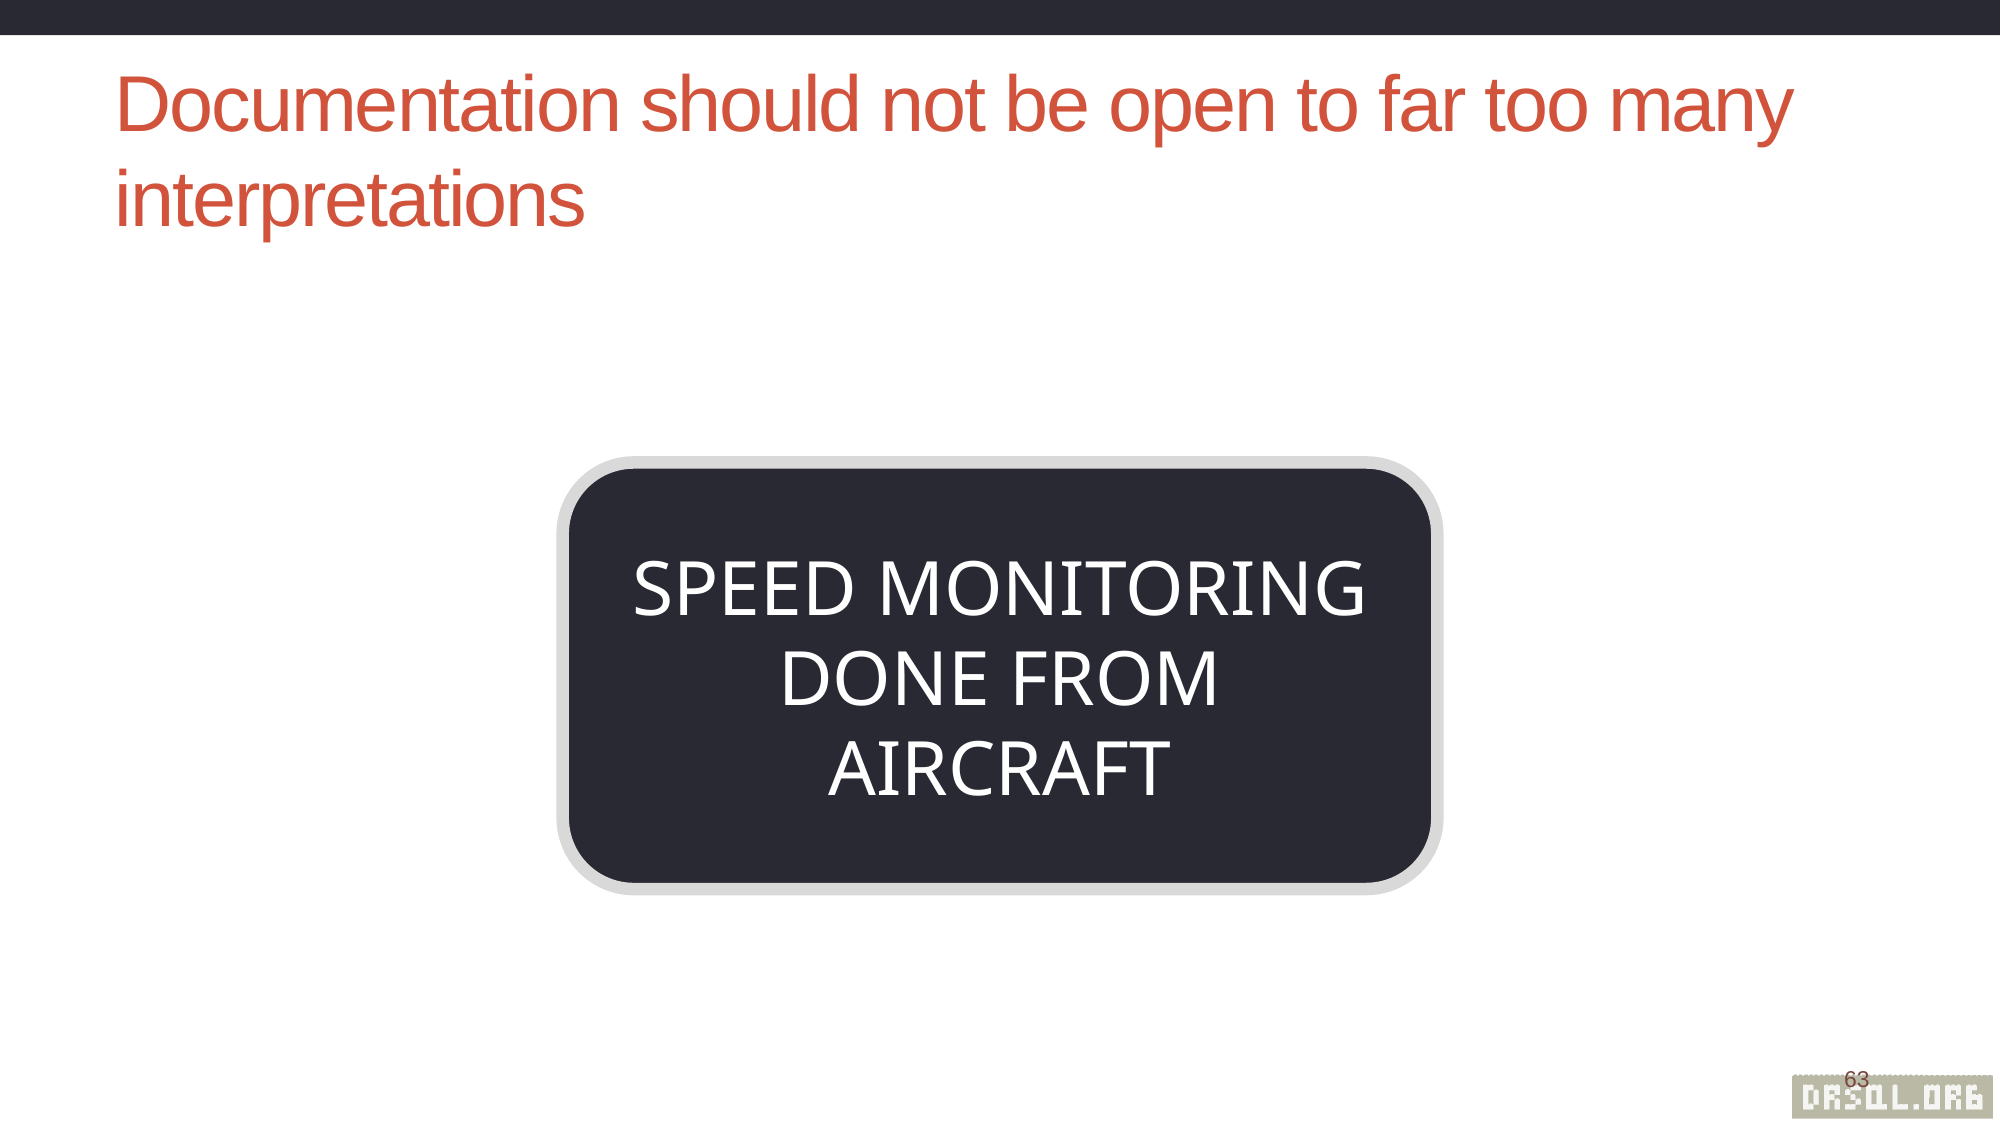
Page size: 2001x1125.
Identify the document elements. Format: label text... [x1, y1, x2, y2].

title Documentation should not be open to far too many interpretations [99, 45, 1884, 250]
text_box SPEED MONITORING DONE FROM AIRCRAFT [559, 458, 1441, 893]
